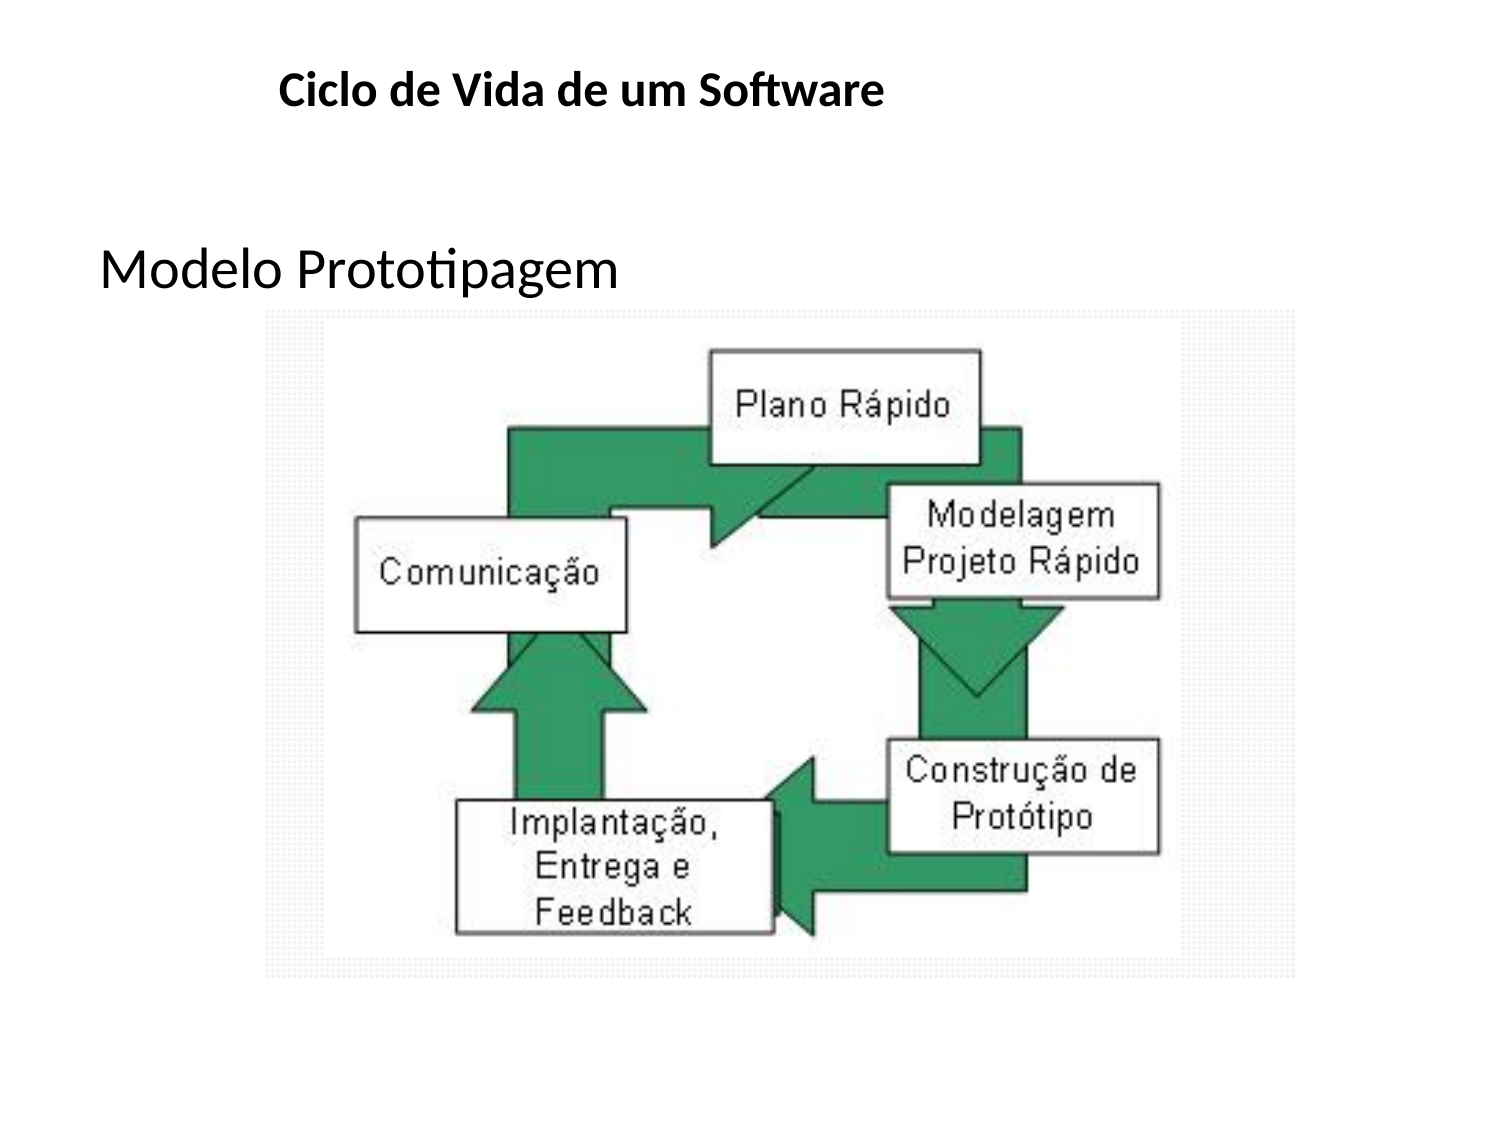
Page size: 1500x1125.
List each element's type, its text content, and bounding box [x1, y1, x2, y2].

text_box Modelo Prototipagem [84, 222, 737, 308]
picture [263, 308, 1296, 978]
text_box Ciclo de Vida de um Software [264, 49, 1395, 124]
